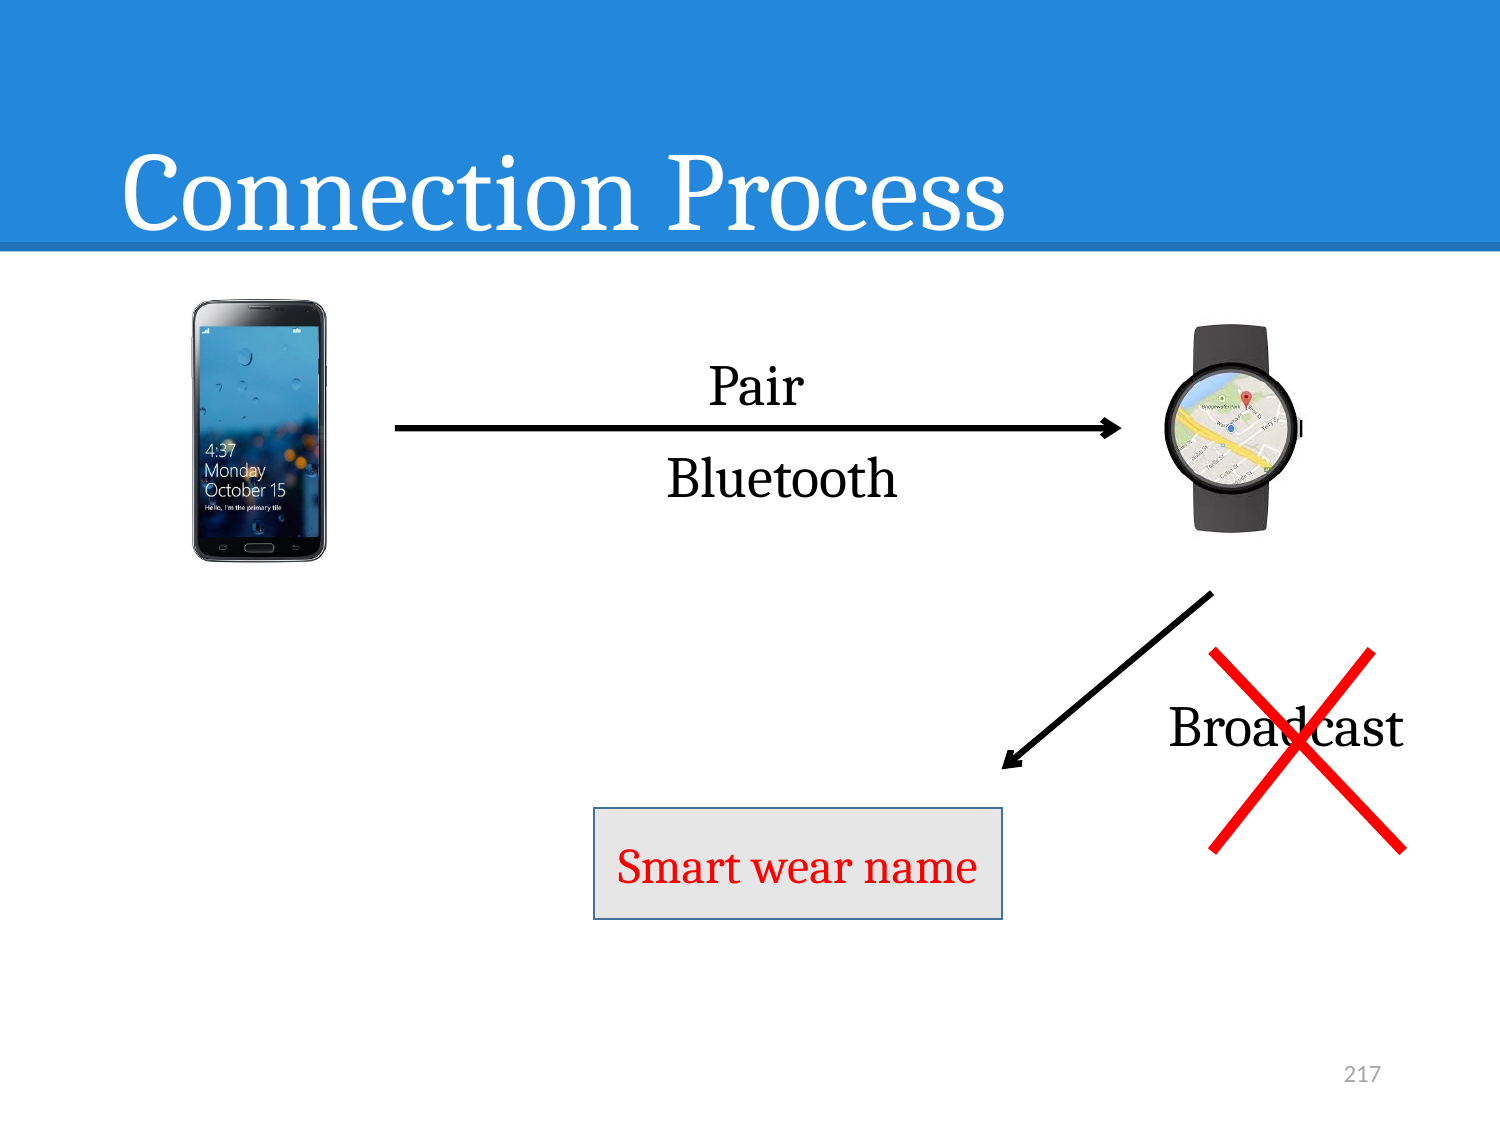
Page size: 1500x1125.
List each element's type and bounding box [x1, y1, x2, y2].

text_box [651, 432, 915, 517]
picture [1121, 319, 1340, 537]
text_box [593, 807, 1003, 920]
slide_number [1059, 1042, 1397, 1103]
text_box [1001, 592, 1420, 852]
text_box [107, 110, 1023, 425]
picture [111, 286, 395, 570]
